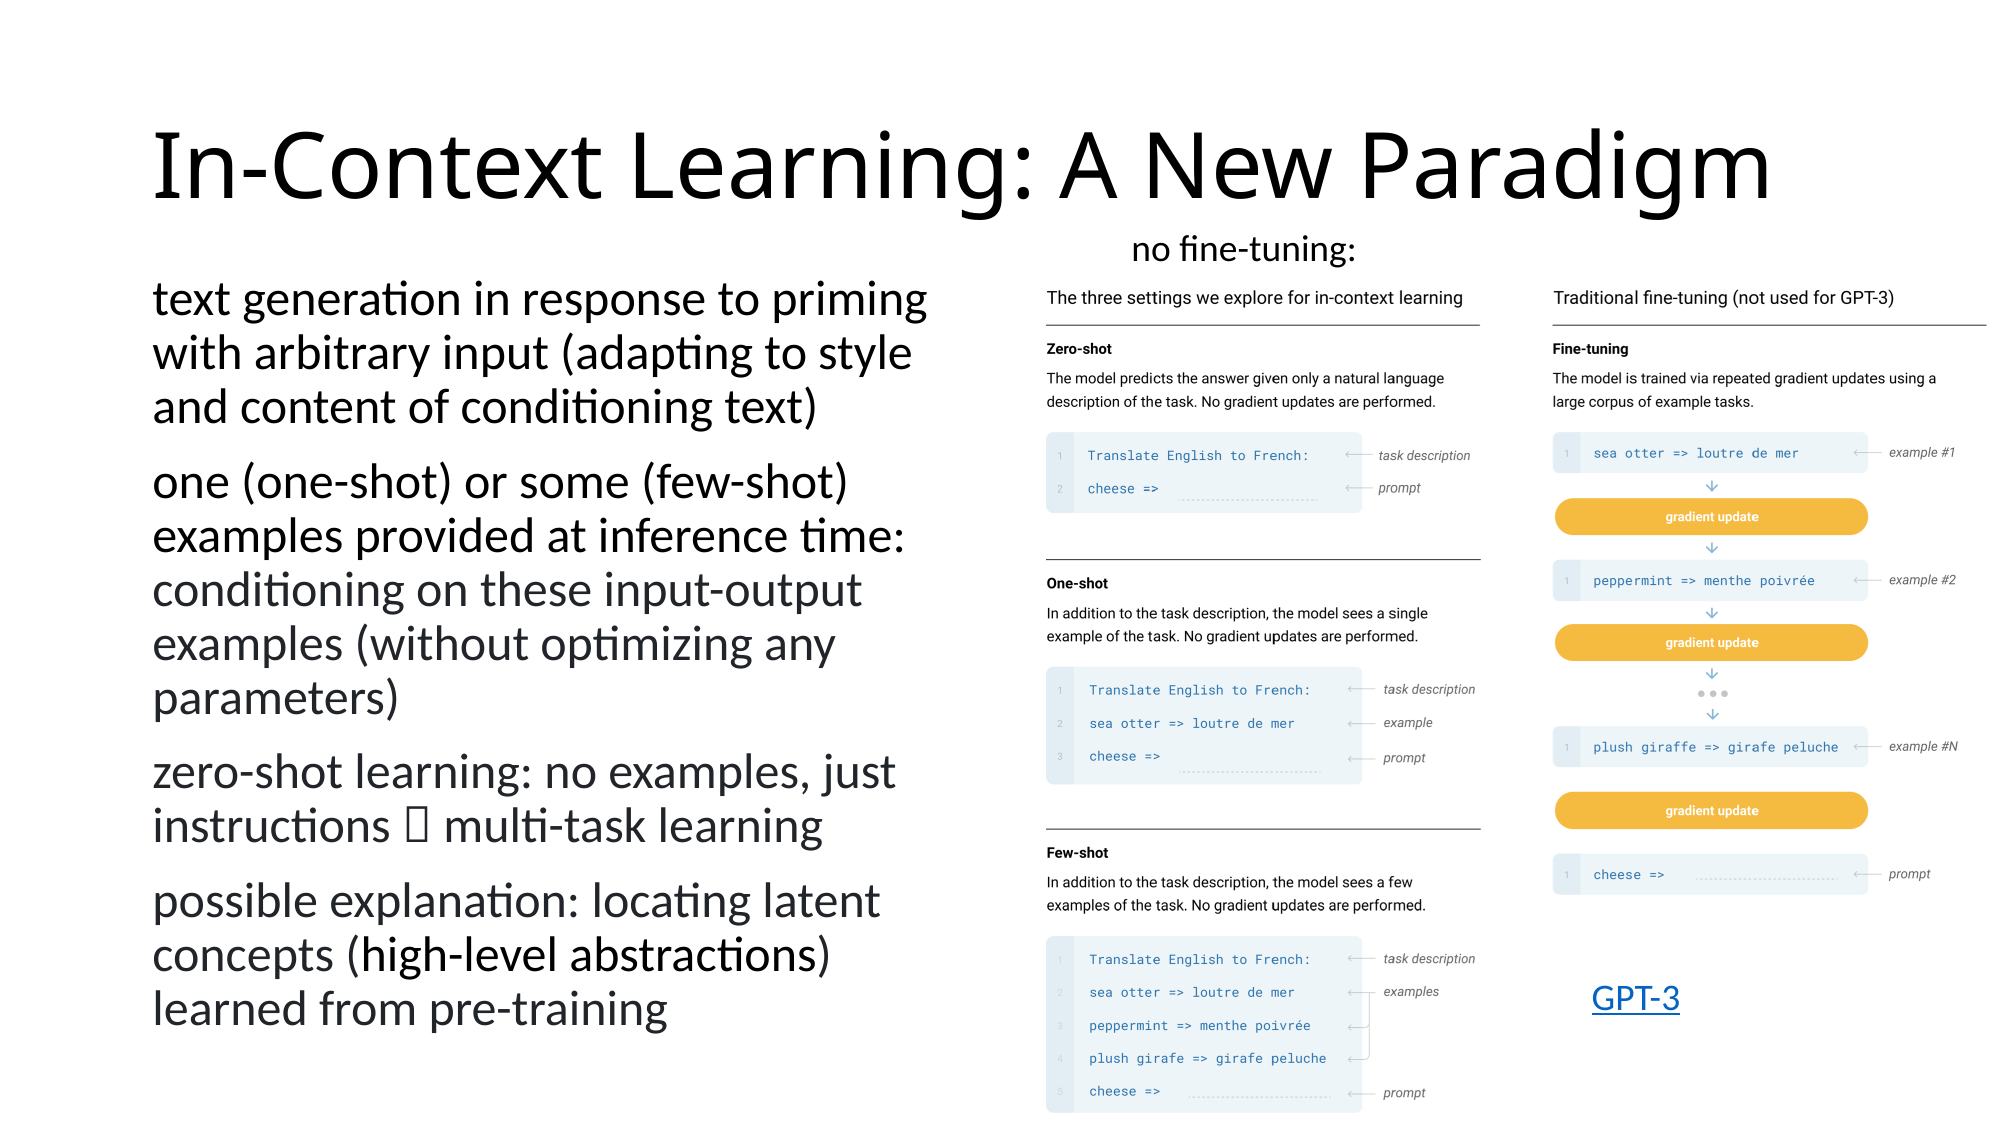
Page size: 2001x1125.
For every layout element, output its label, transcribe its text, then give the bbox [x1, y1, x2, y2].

text_box no fine-tuning: [1116, 216, 1373, 277]
title In-Context Learning: A New Paradigm [137, 59, 1863, 278]
picture [1034, 280, 1993, 1120]
list text generation in response to priming with arbitrary input (adapting to style and content of conditioning text) one (one-shot) or some (few-shot) examples provided at inference time: conditioning on these input-output examples (without optimizing any parameters) zero-shot learning: no examples, just instructions  multi-task learning possible explanation: locating latent concepts (high-level abstractions) learned from pre-training [137, 264, 966, 1066]
